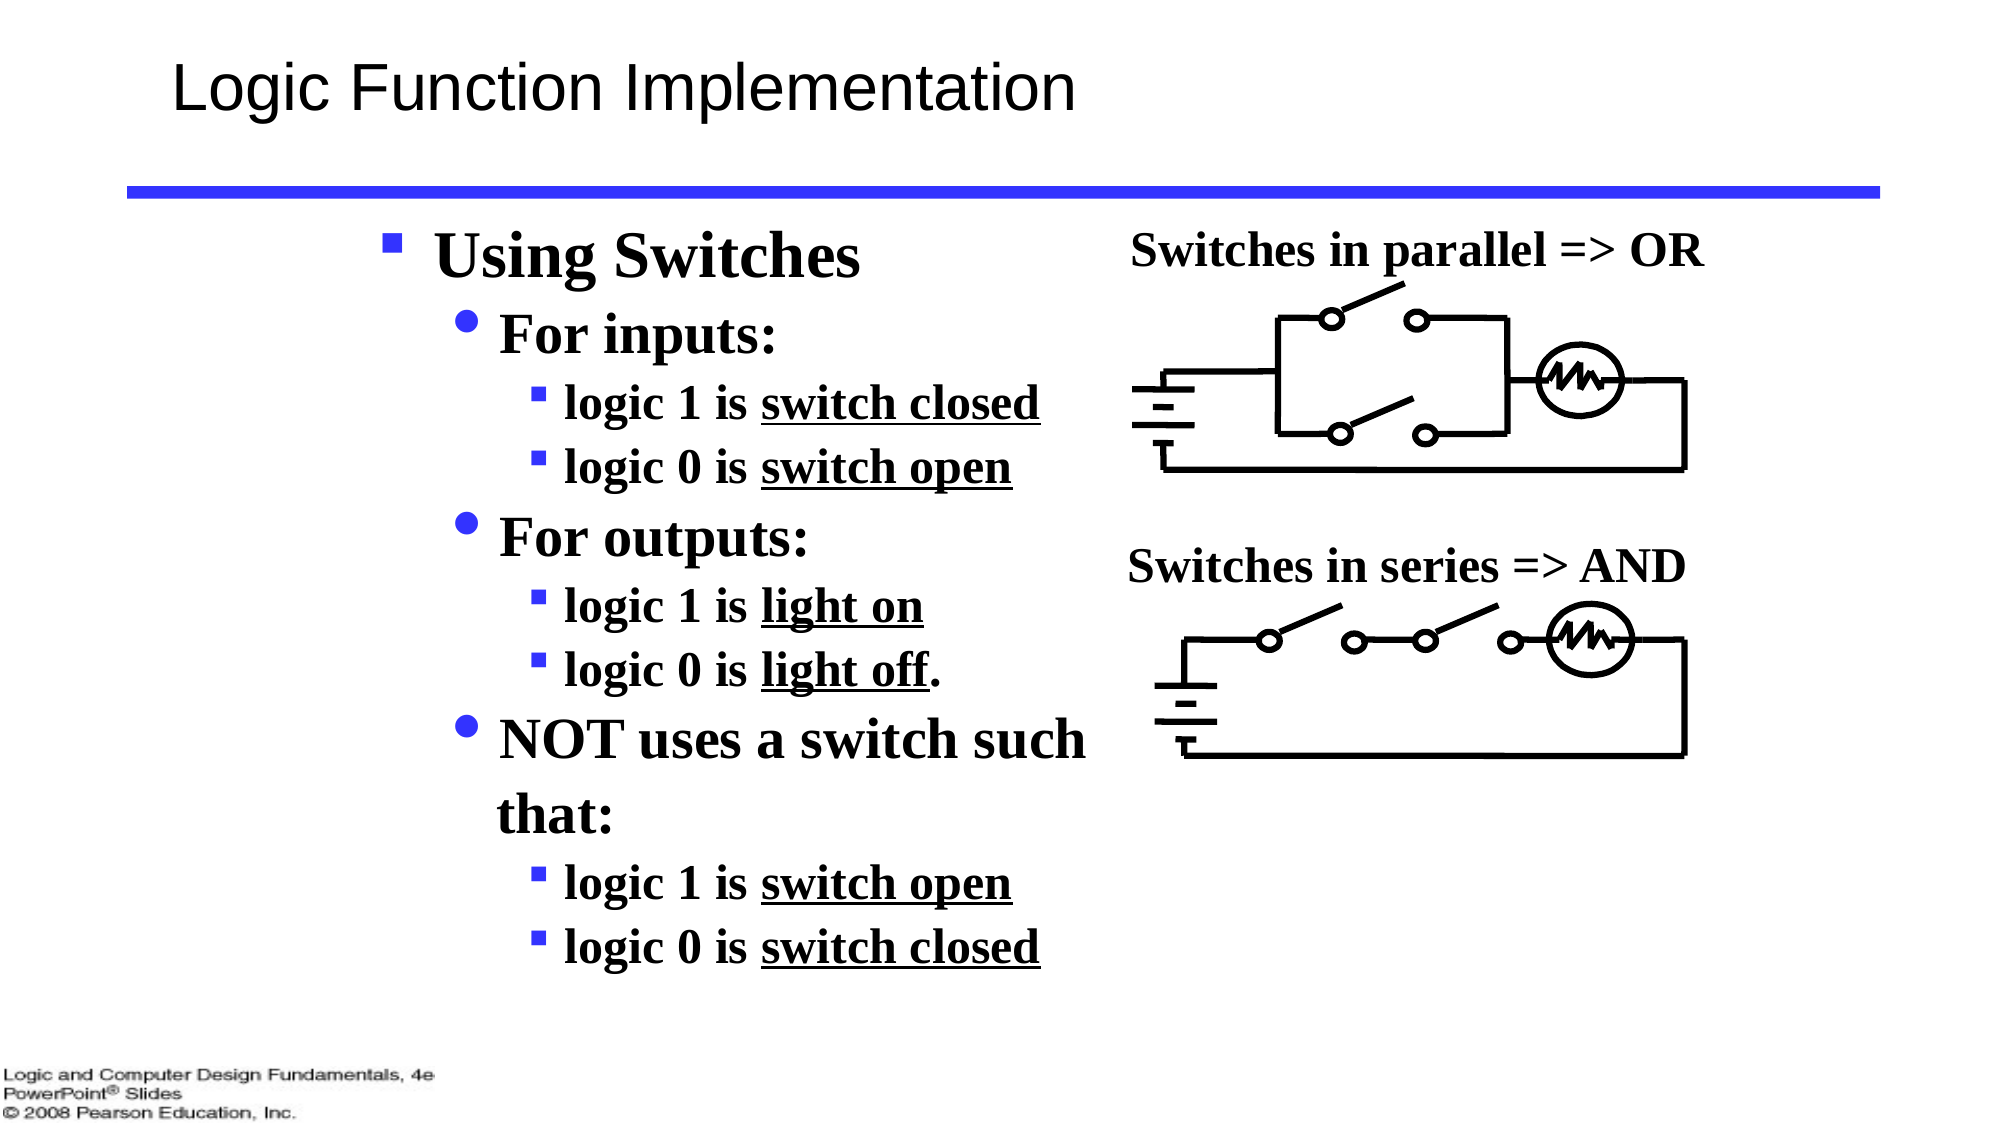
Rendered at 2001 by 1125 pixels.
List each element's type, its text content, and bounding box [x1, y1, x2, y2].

title Logic Function Implementation [156, 0, 1857, 168]
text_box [1125, 532, 1691, 756]
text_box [1128, 216, 1707, 470]
list Using Switches For inputs: logic 1 is switch closed logic 0 is switch open For outputs: logic 1 is light on logic 0 is light off. NOT uses a switch such that: logic 1 is switch open logic 0 is switch closed [362, 212, 1638, 1038]
picture [3, 1066, 435, 1123]
